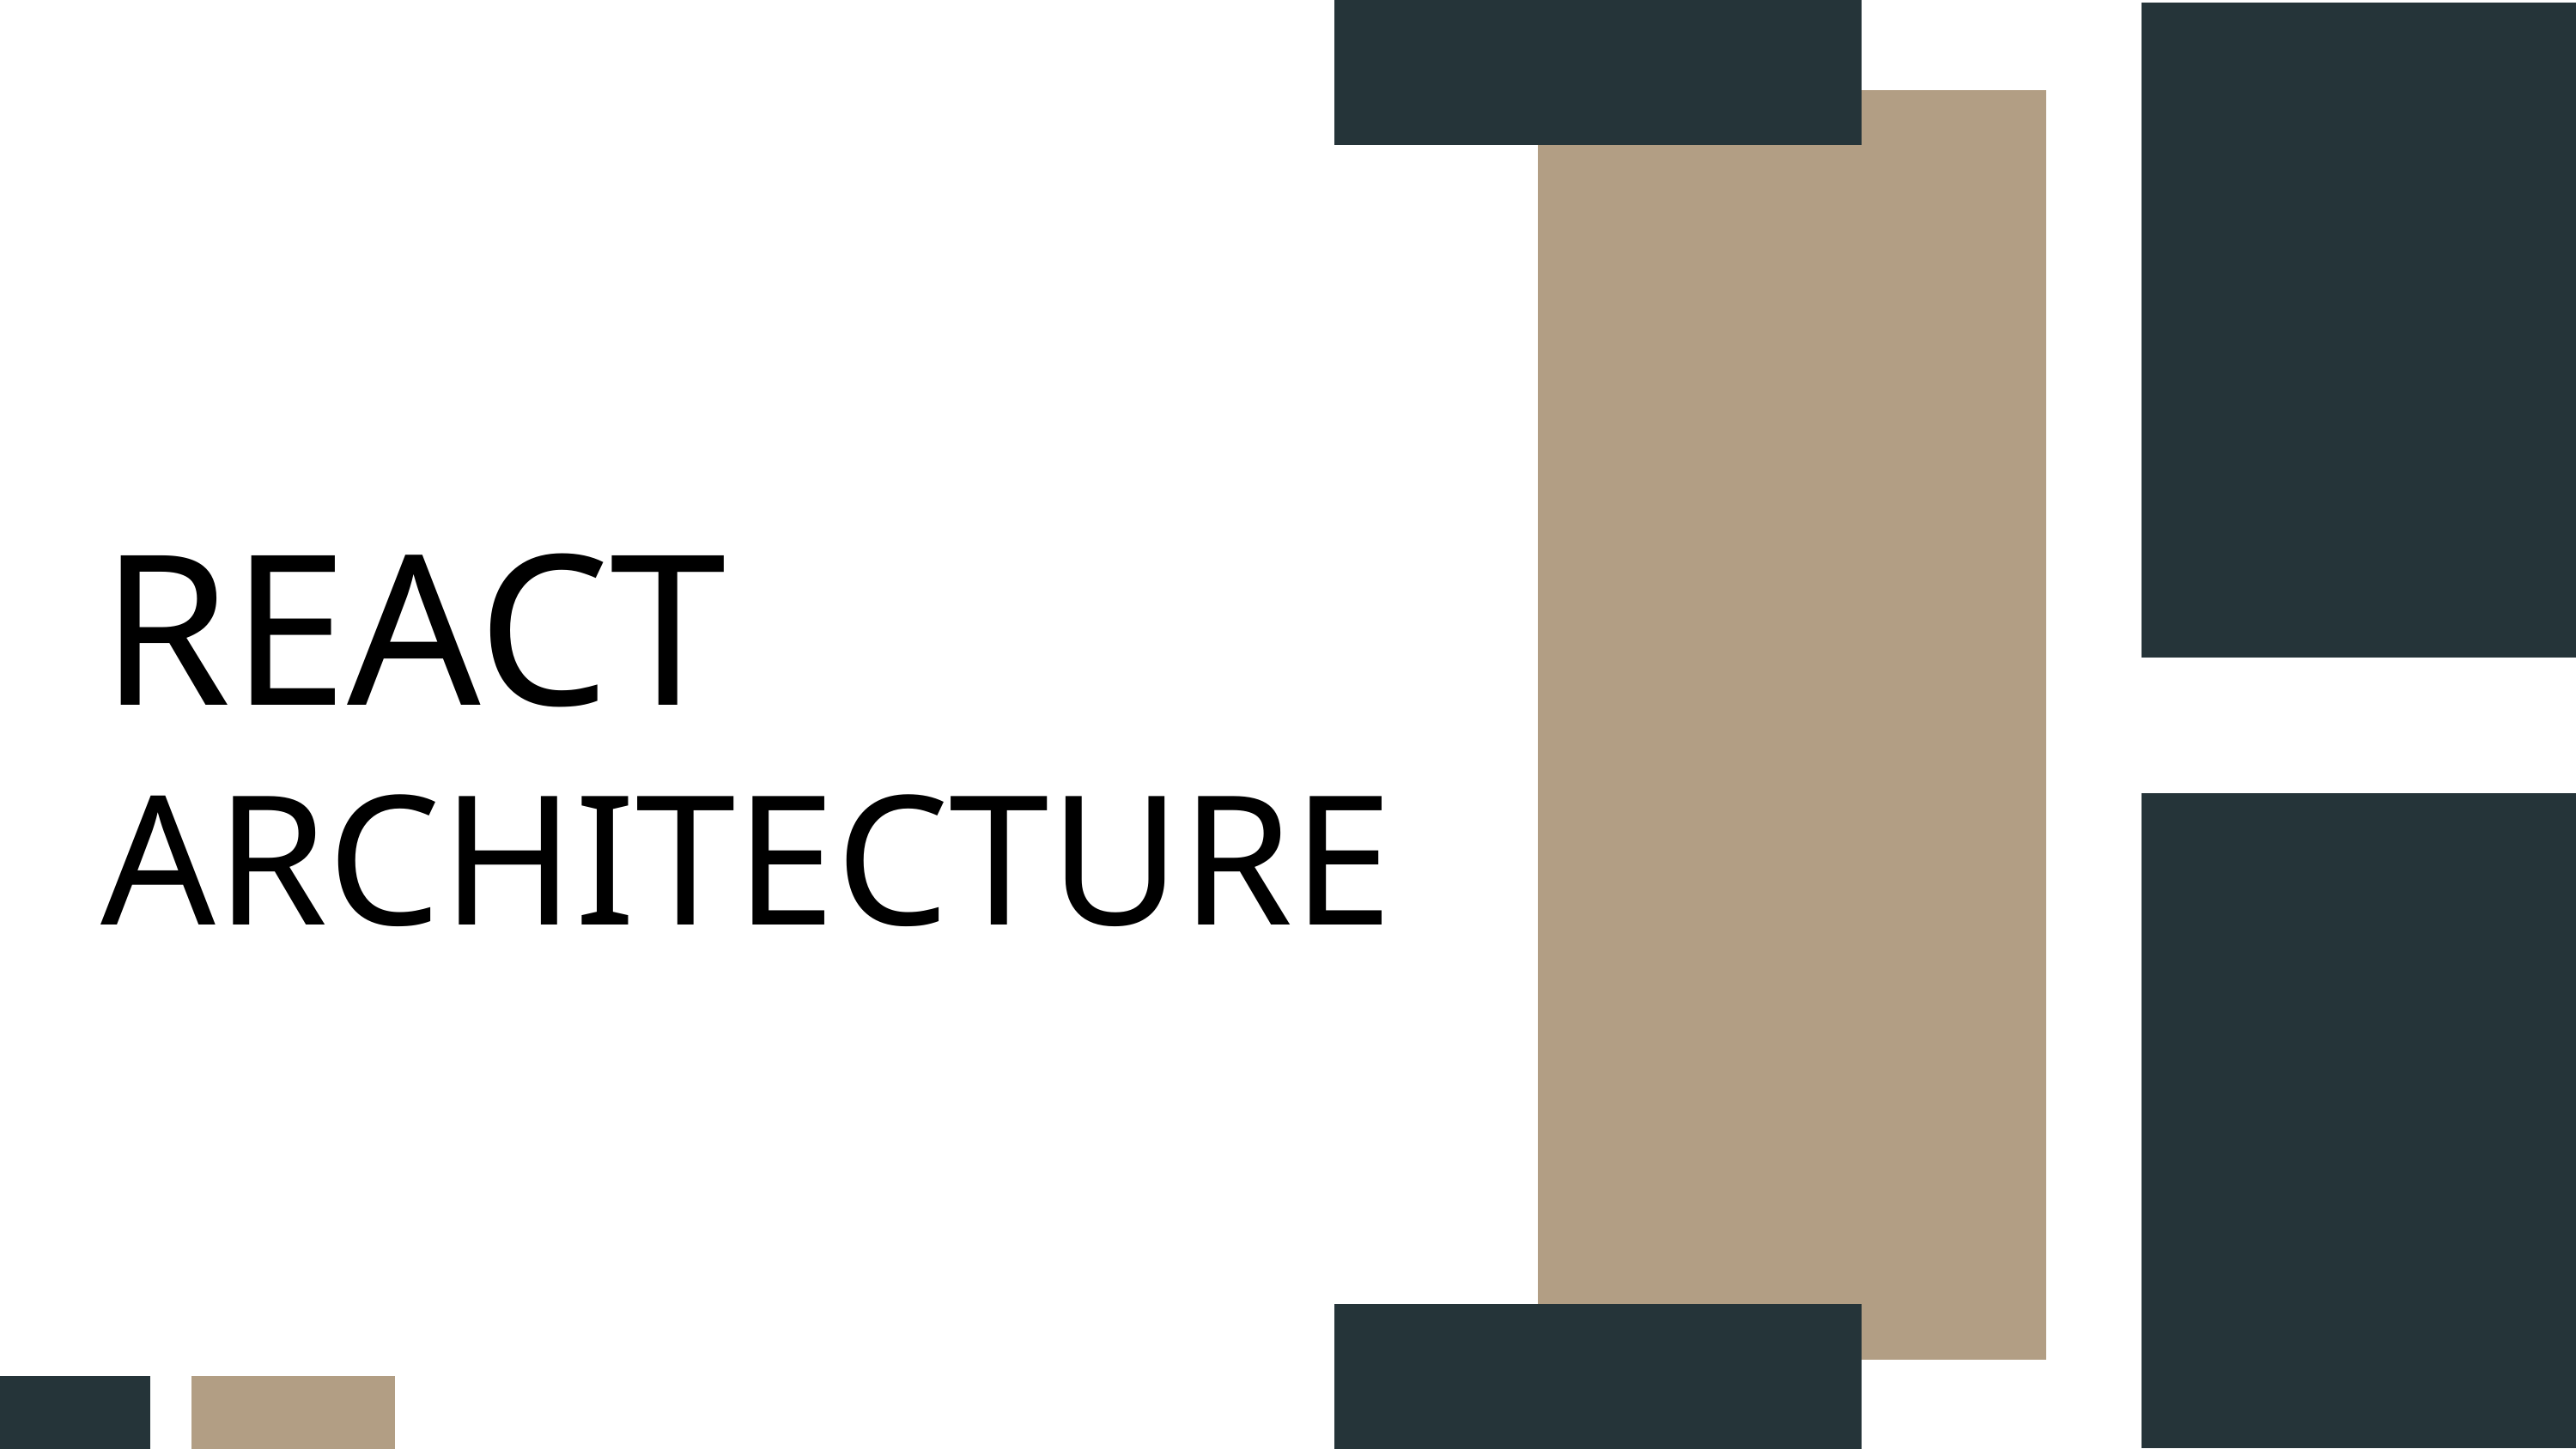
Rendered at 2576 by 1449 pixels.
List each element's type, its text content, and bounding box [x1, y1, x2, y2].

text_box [1537, 89, 2047, 1361]
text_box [1334, 0, 1862, 145]
text_box ARCHITECTURE [100, 709, 1533, 961]
text_box REACT [100, 454, 1327, 709]
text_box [1334, 1303, 1862, 1449]
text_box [191, 1375, 395, 1449]
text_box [2141, 792, 2576, 1449]
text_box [2141, 2, 2576, 658]
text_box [0, 1375, 151, 1449]
